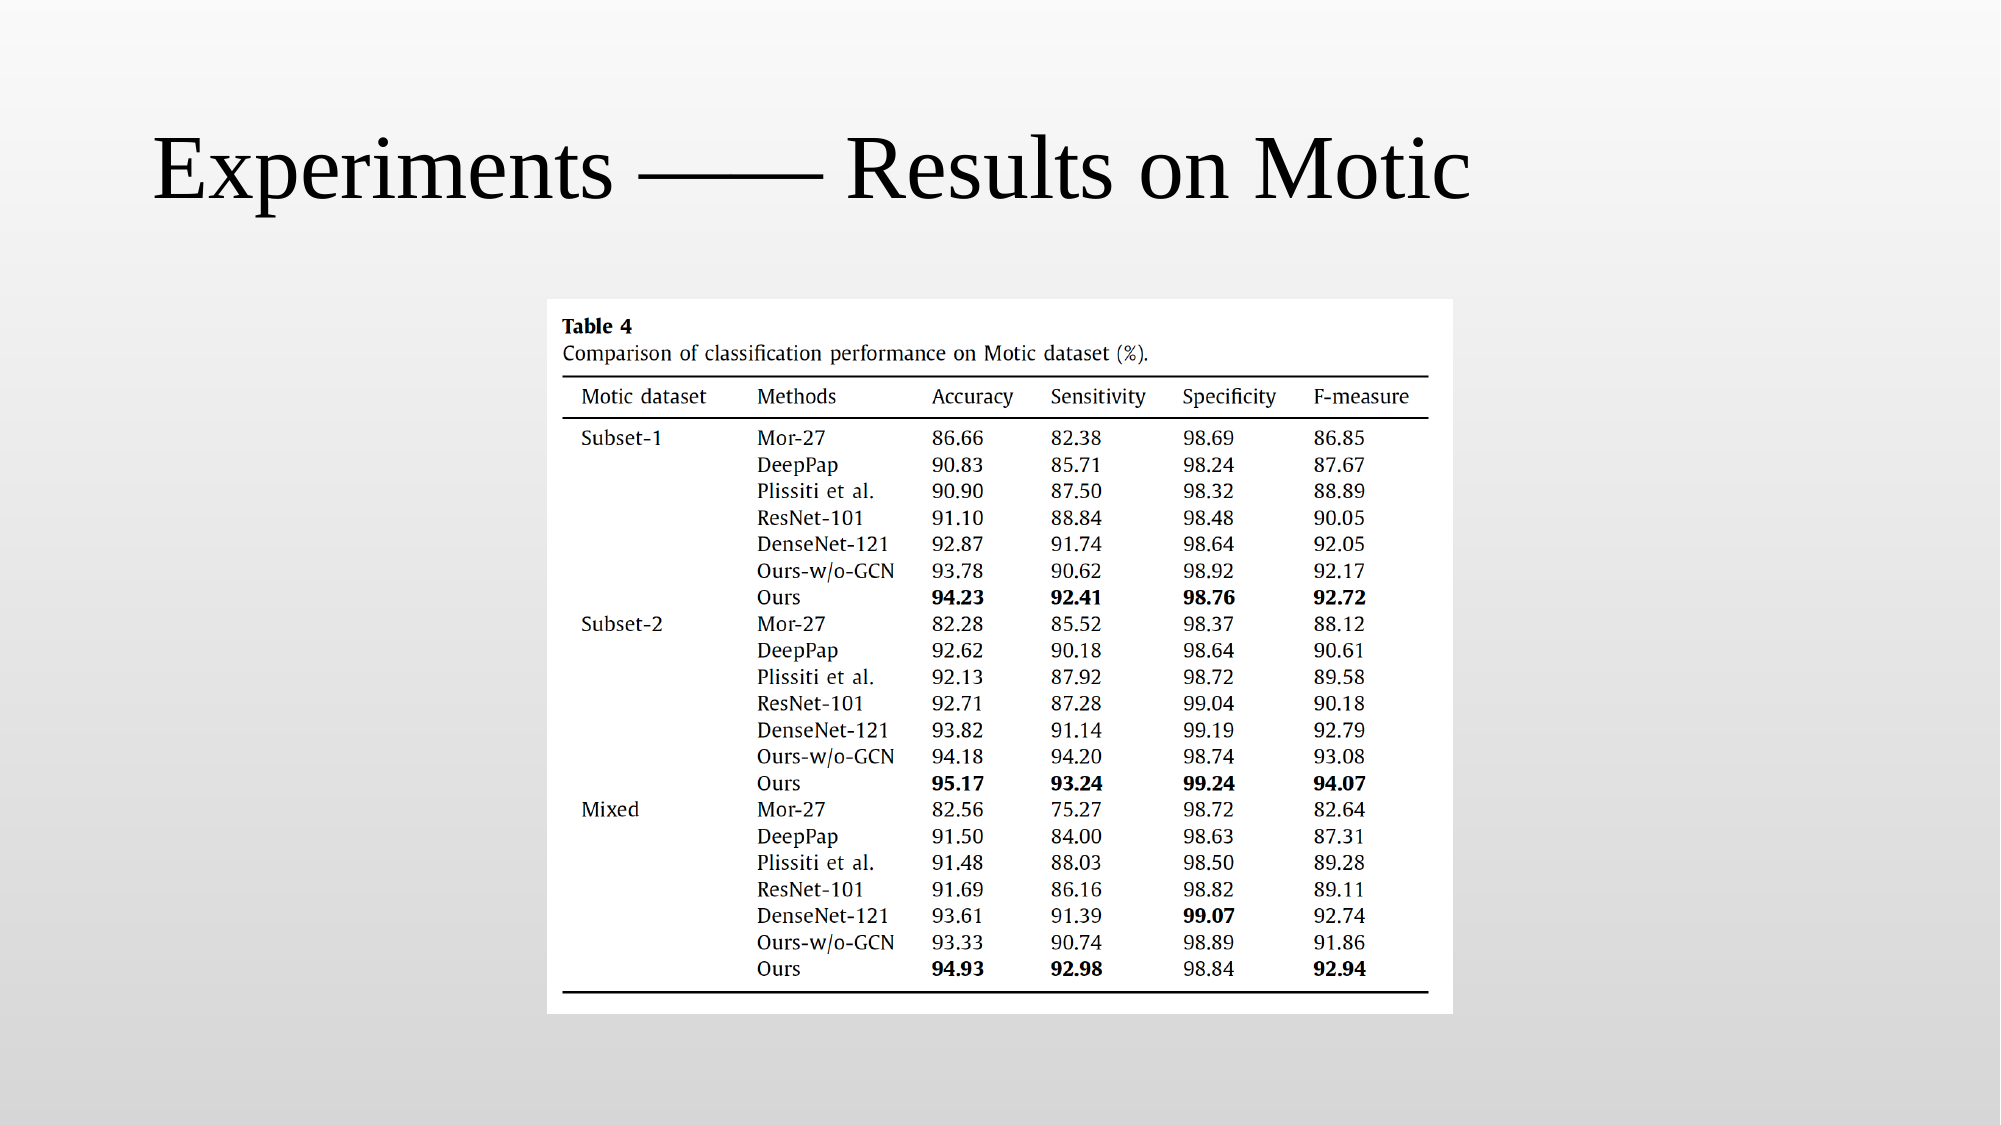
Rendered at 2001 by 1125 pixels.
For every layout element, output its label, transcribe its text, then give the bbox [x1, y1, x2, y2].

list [547, 299, 1453, 1014]
title Experiments —— Results on Motic [137, 59, 1863, 278]
